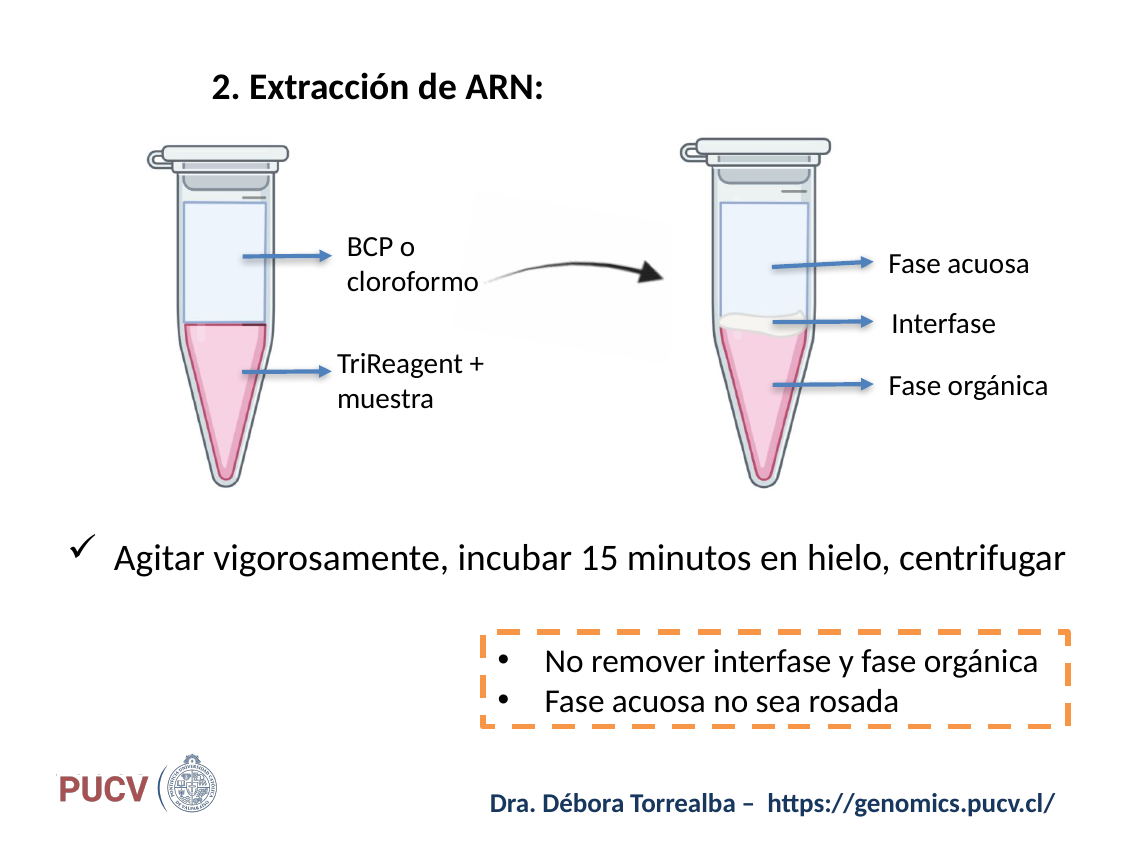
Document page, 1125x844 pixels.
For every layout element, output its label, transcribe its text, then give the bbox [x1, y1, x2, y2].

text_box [671, 128, 1107, 493]
text_box 2. Extracción de ARN: [196, 48, 760, 115]
text_box No remover interfase y fase orgánica Fase acuosa no sea rosada [483, 632, 1068, 727]
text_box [140, 137, 572, 501]
text_box Agitar vigorosamente, incubar 15 minutos en hielo, centrifugar [52, 525, 1125, 585]
picture [56, 748, 224, 818]
picture [572, 207, 671, 363]
